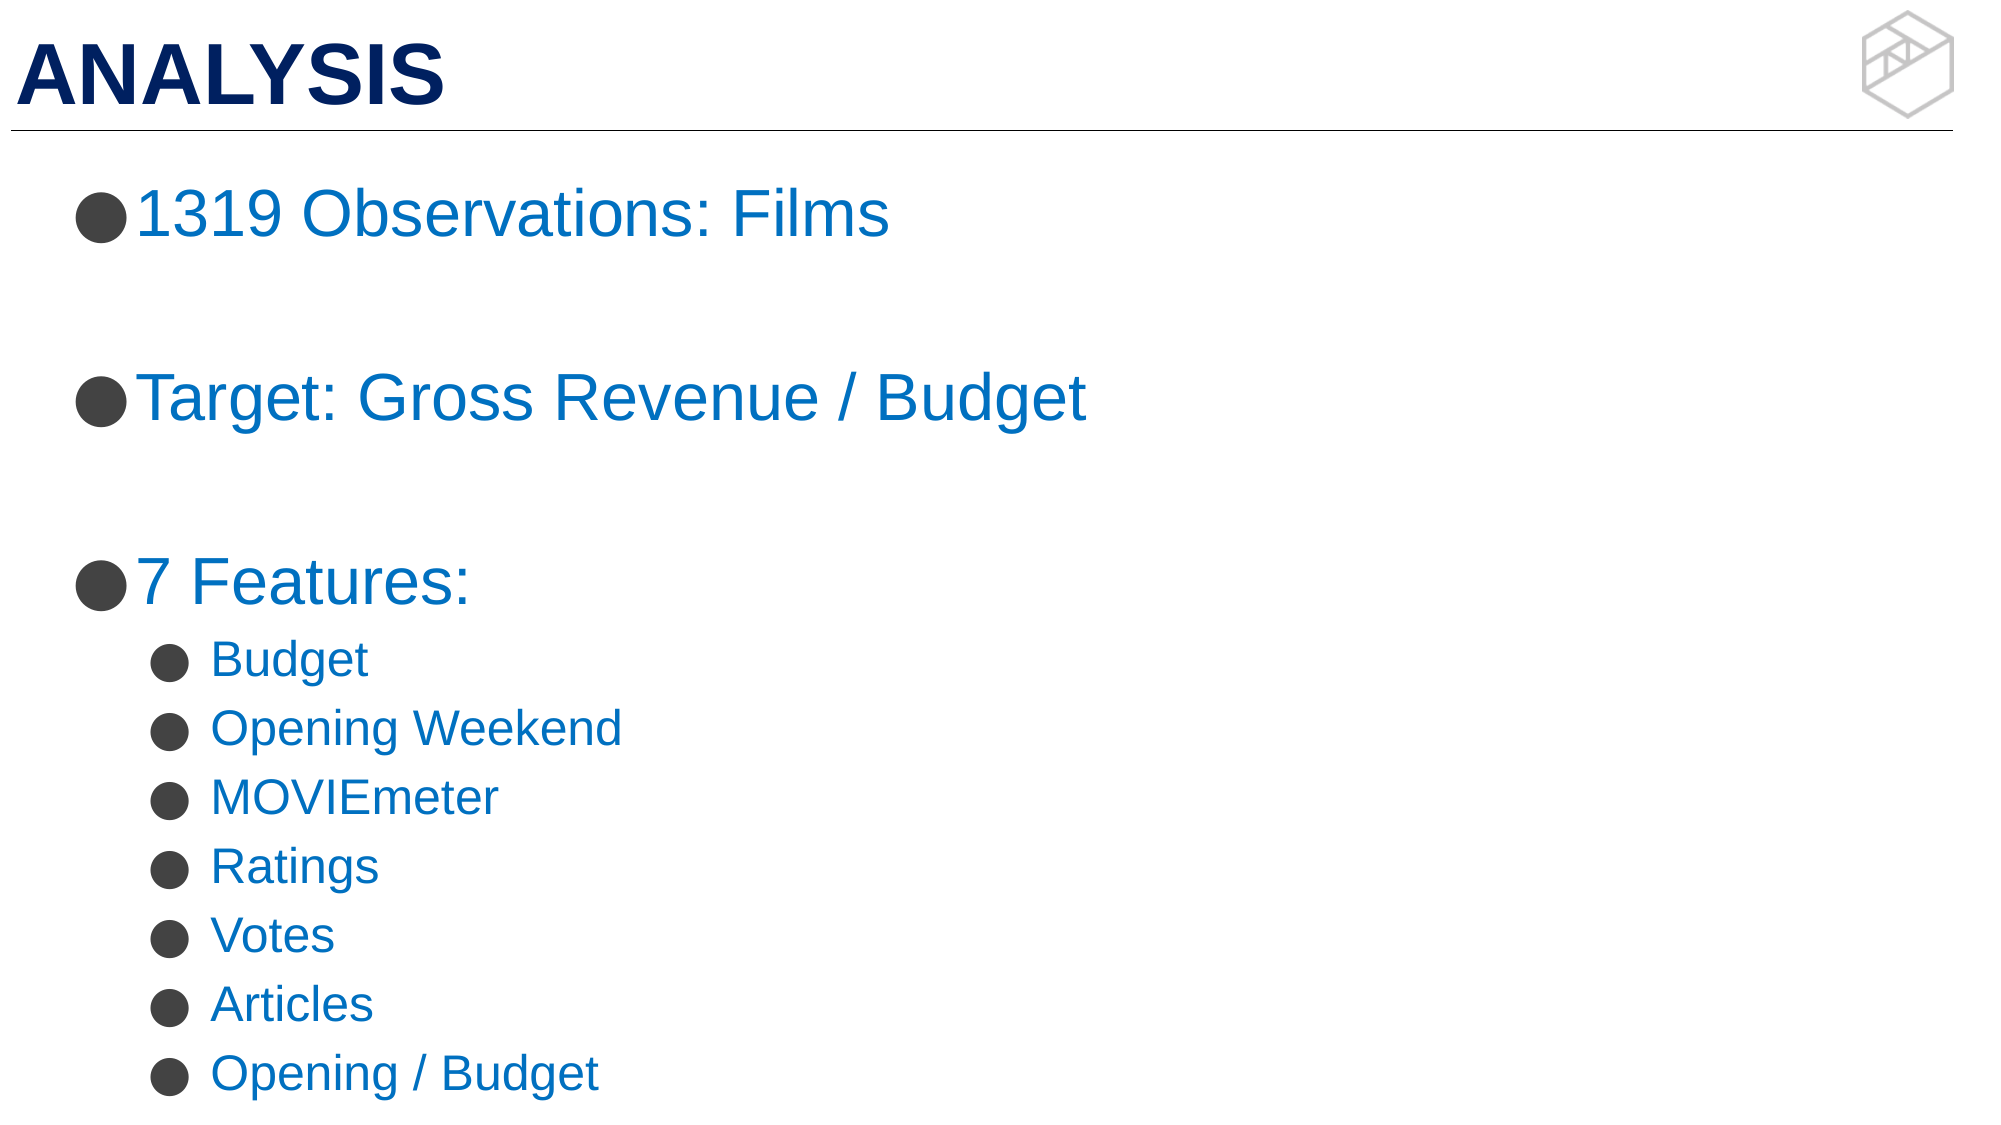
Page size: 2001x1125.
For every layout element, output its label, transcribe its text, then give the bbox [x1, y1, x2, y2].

picture [1862, 10, 1954, 119]
title ANALYSIS [0, 21, 1090, 131]
text_box 1319 Observations: Films Target: Gross Revenue / Budget 7 Features: Budget Opening Weekend MOVIEmeter Ratings Votes Articles Opening / Budget [45, 143, 1894, 1104]
